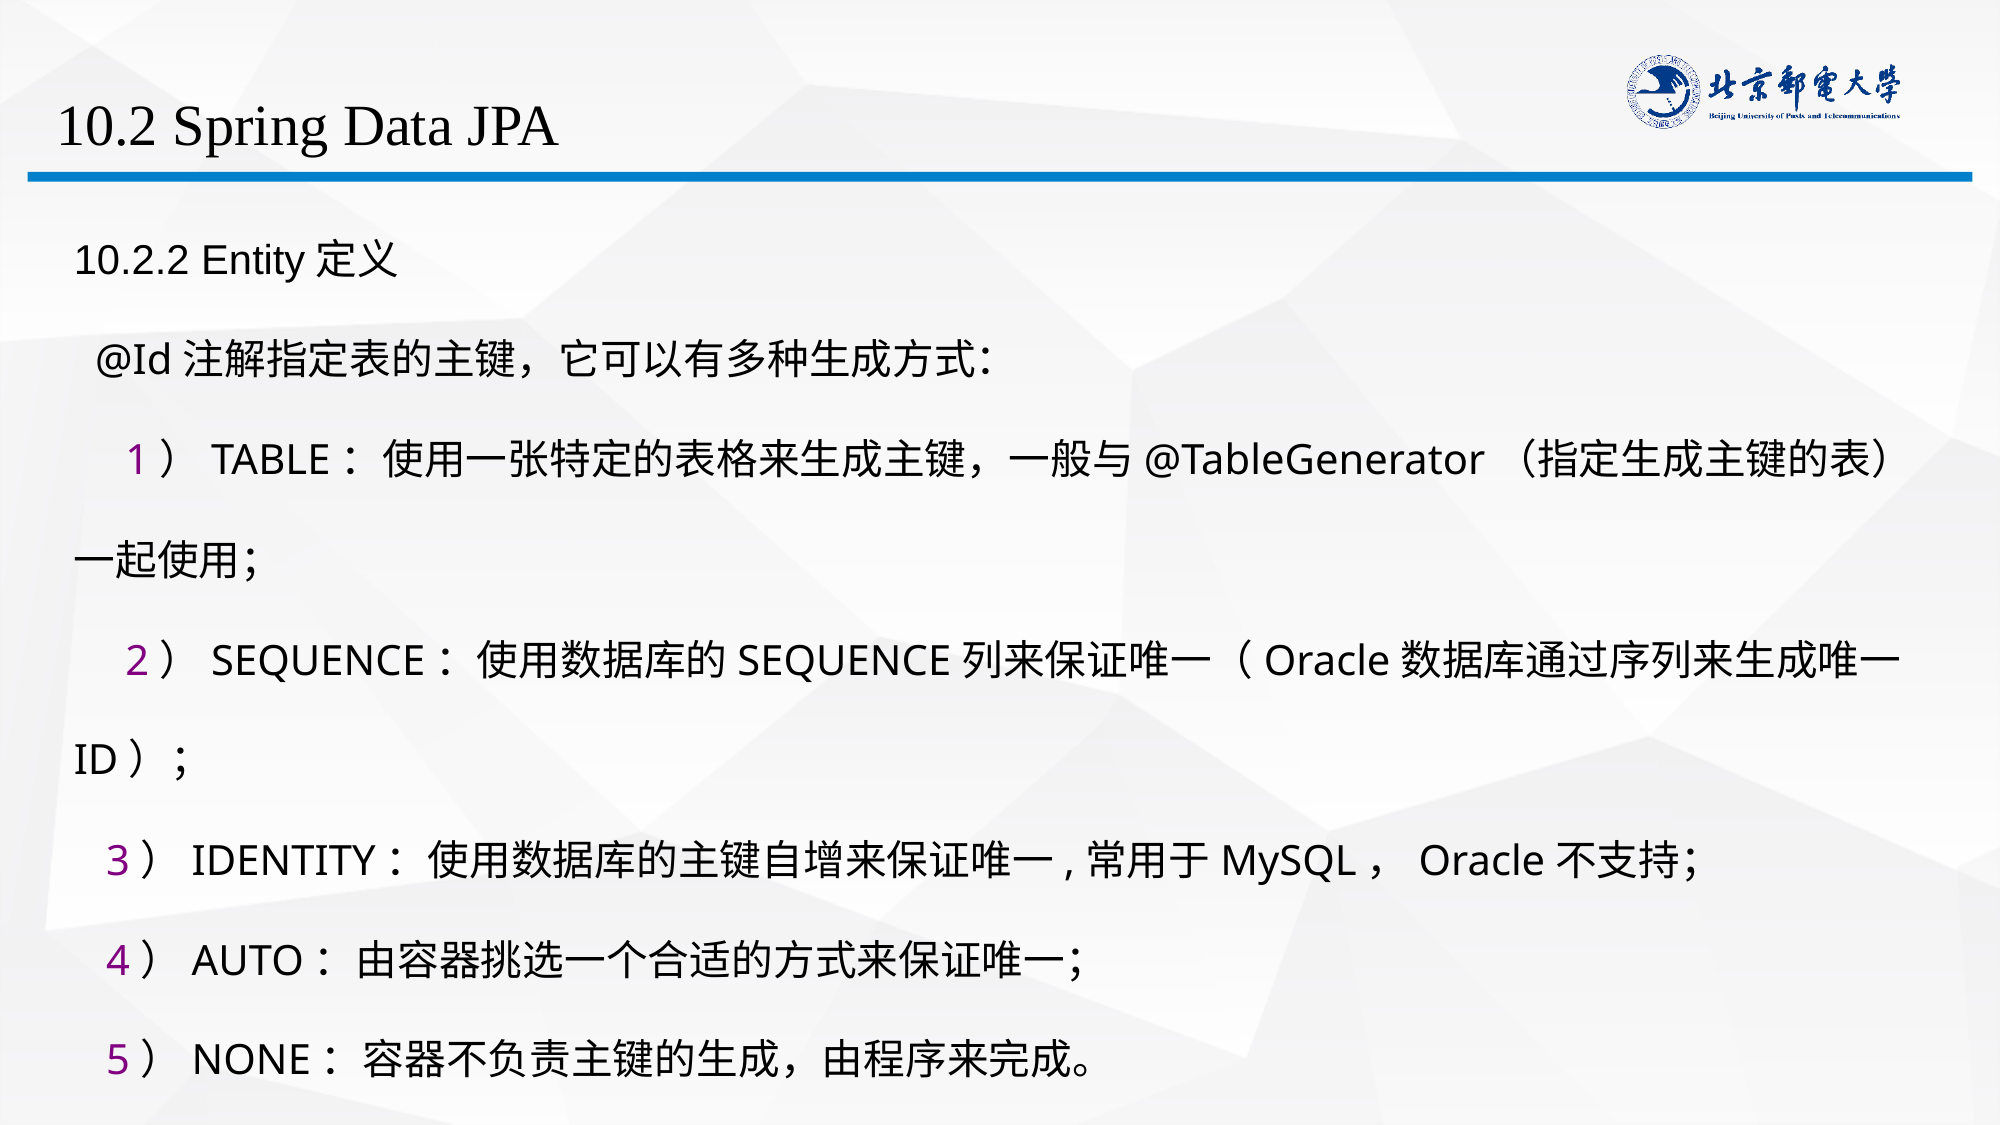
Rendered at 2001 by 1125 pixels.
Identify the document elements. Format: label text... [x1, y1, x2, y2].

title 10.2 Spring Data JPA [41, 52, 1188, 200]
text_box 10.2.2 Entity定义 @Id注解指定表的主键，它可以有多种生成方式： 1）TABLE：使用一张特定的表格来生成主键，一般与@TableGenerator（指定生成主键的表）一起使用； 2）SEQUENCE：使用数据库的SEQUENCE列来保证唯一（Oracle数据库通过序列来生成唯一ID）； 3）IDENTITY：使用数据库的主键自增来保证唯一,常用于MySQL，Oracle不支持； 4）AUTO：由容器挑选一个合适的方式来保证唯一； 5）NONE：容器不负责主键的生成，由程序来完成。 [40, 200, 1936, 1125]
picture [0, 0, 2000, 1125]
